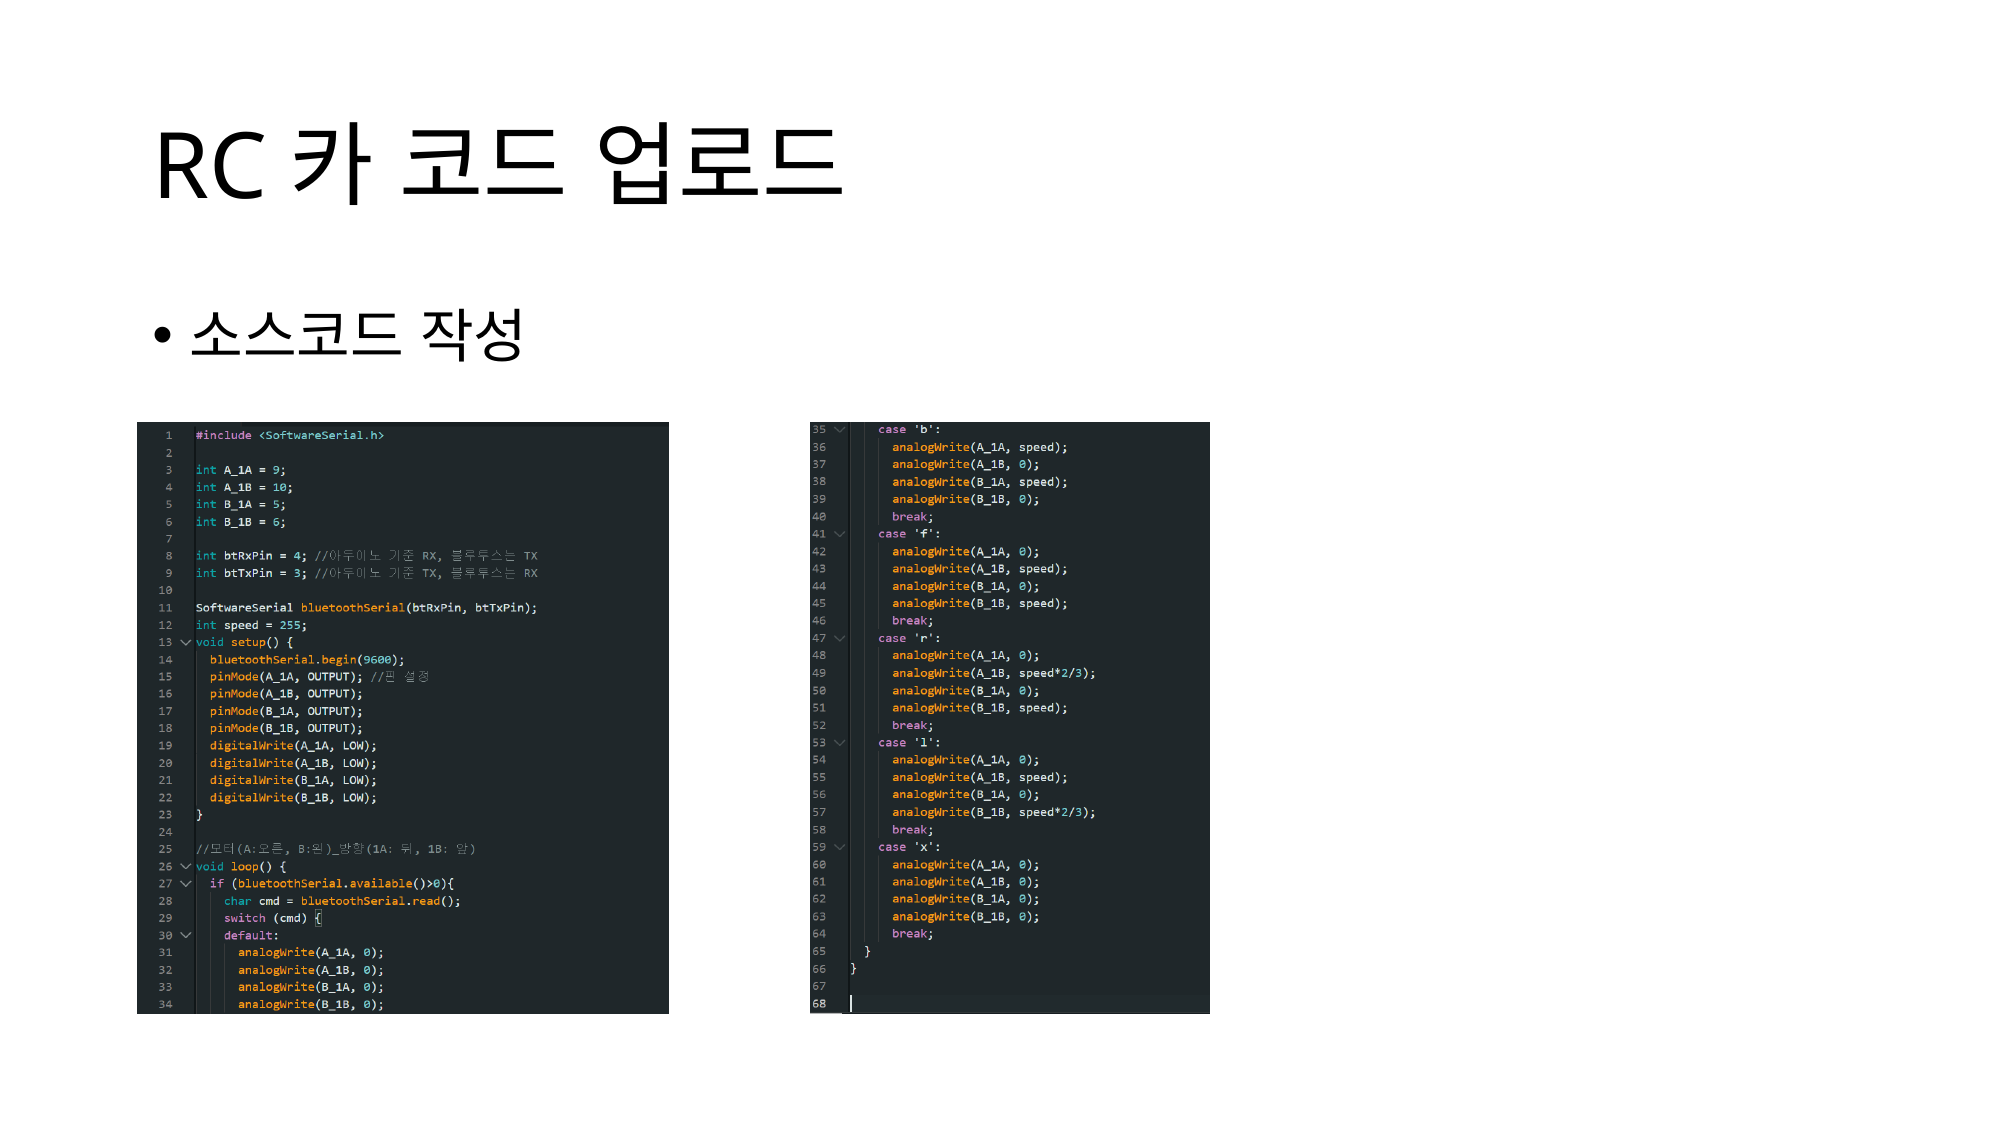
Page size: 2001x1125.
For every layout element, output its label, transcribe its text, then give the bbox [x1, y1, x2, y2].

picture [137, 422, 669, 1014]
title RC카 코드 업로드 [137, 59, 1863, 278]
list 소스코드 작성 [137, 299, 1863, 1014]
picture [810, 422, 1210, 1014]
